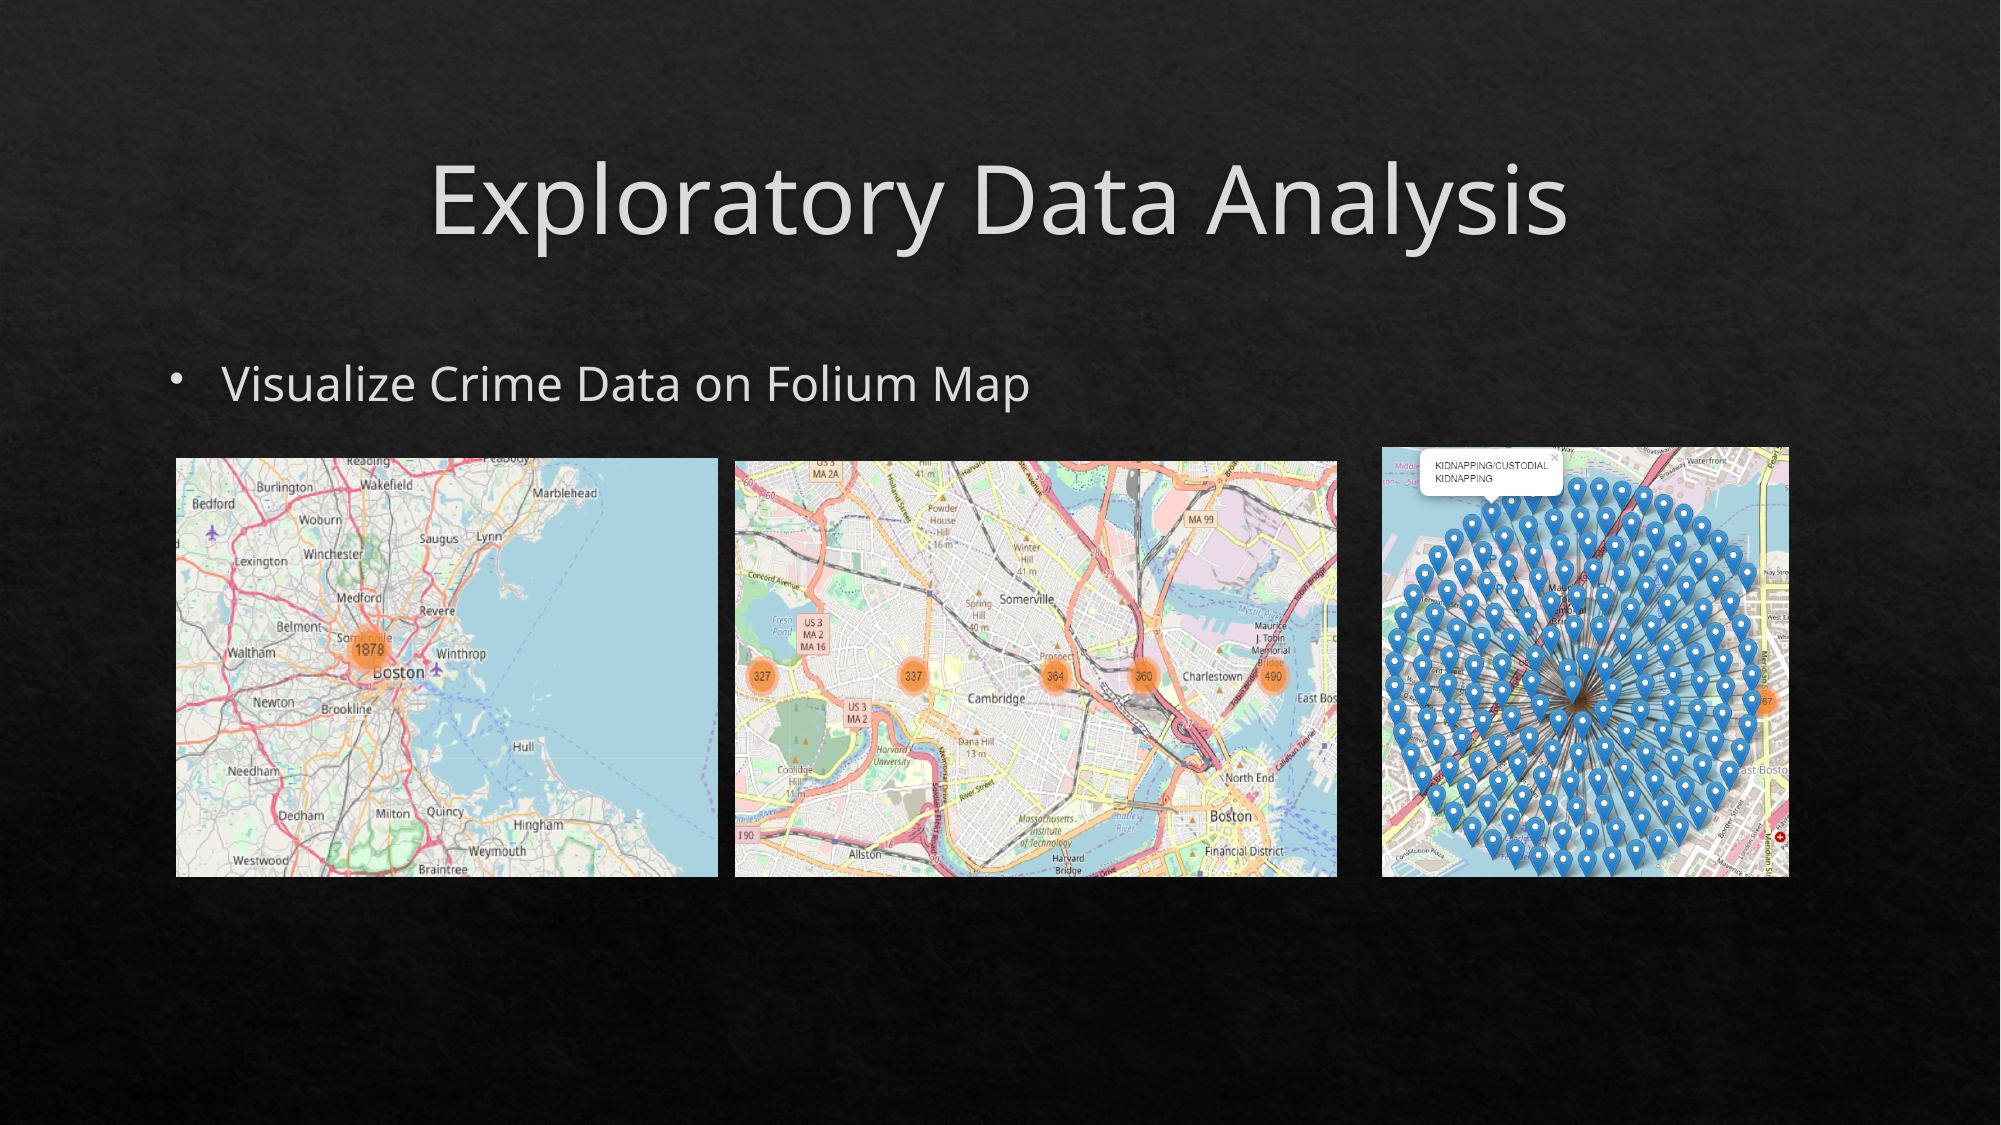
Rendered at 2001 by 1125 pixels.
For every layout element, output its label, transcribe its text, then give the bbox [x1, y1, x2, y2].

list Visualize Crime Data on Folium Map [149, 340, 1849, 950]
title Exploratory Data Analysis [149, 99, 1849, 307]
picture [176, 457, 718, 877]
picture [735, 461, 1337, 877]
picture [1381, 447, 1789, 877]
